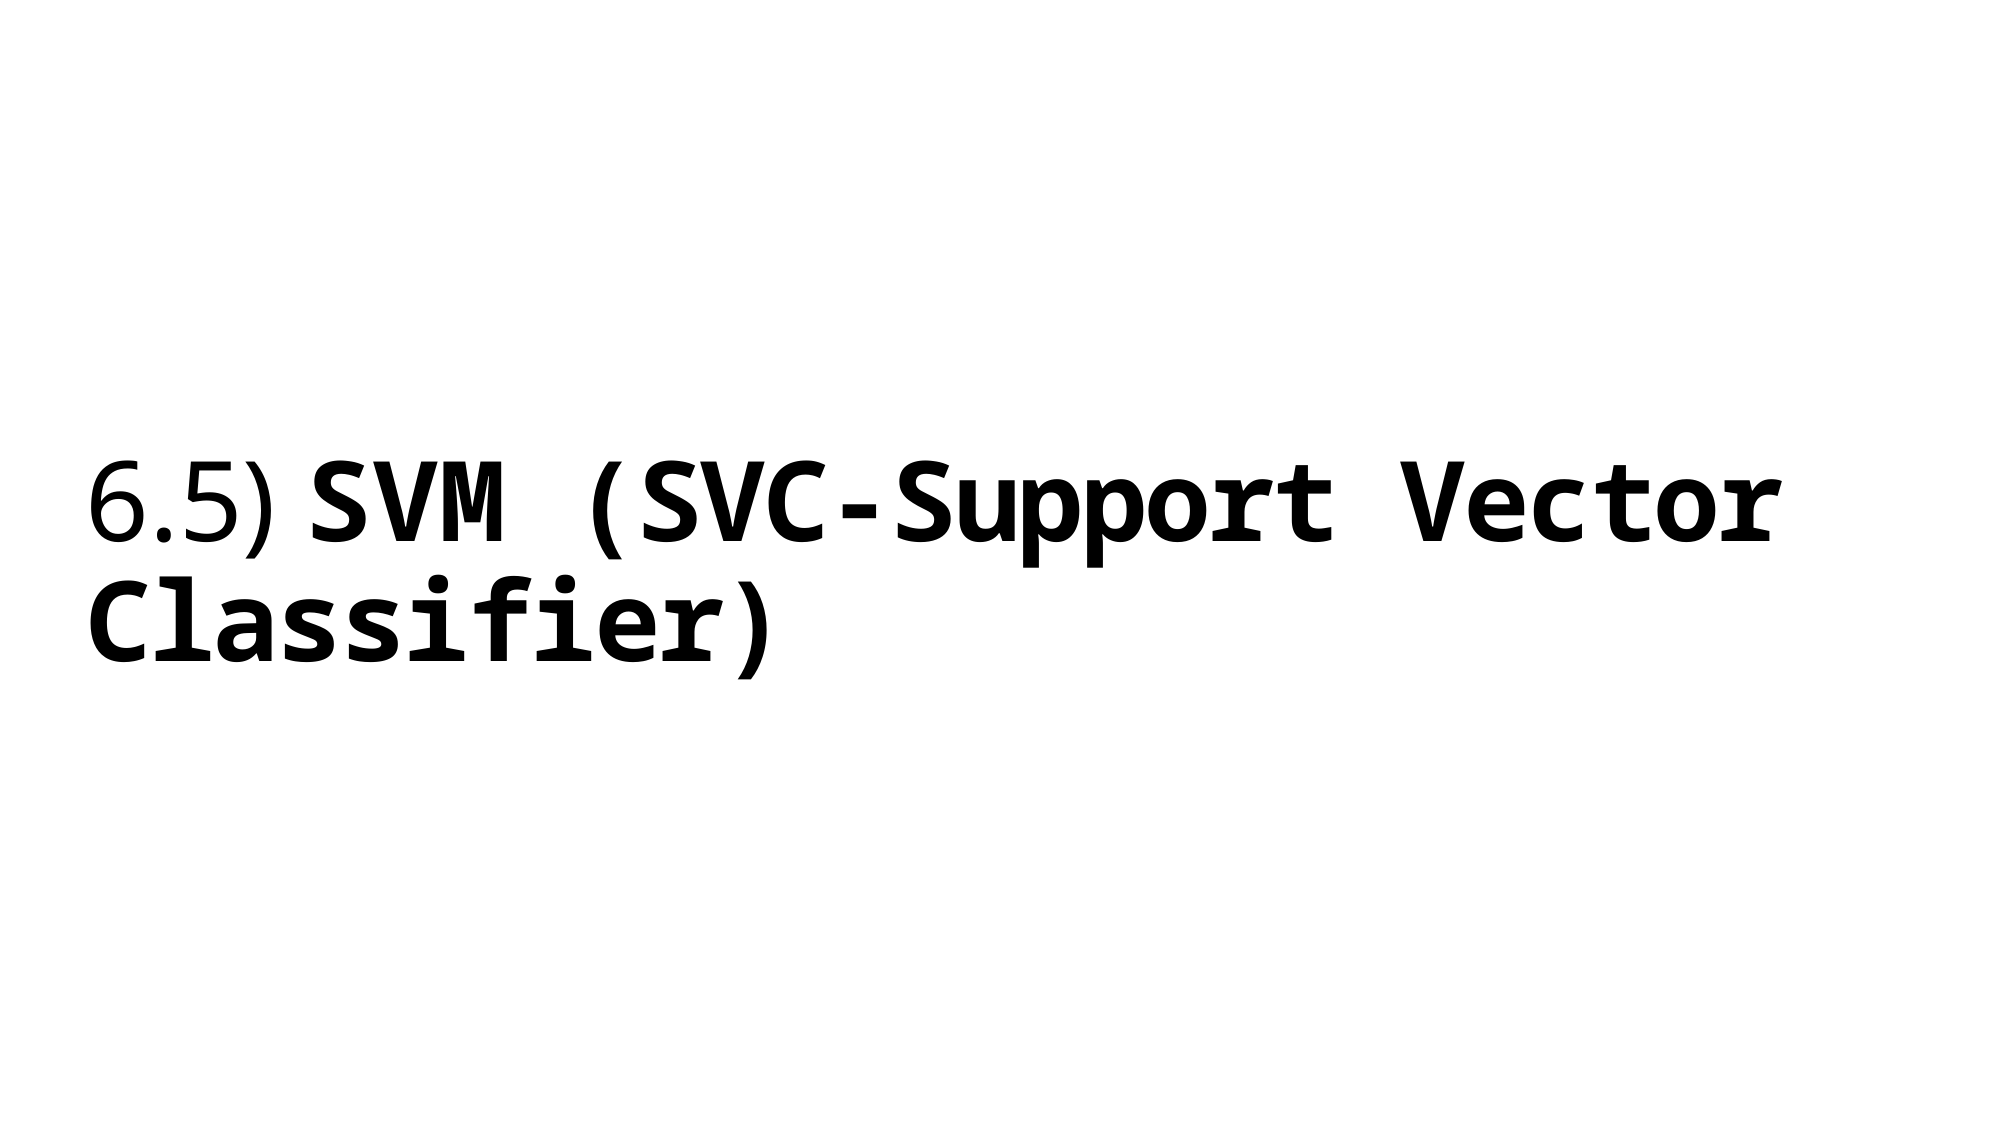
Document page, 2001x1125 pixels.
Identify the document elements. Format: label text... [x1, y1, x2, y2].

title 6.5) SVM (SVC-Support Vector Classifier) [70, 436, 1930, 829]
